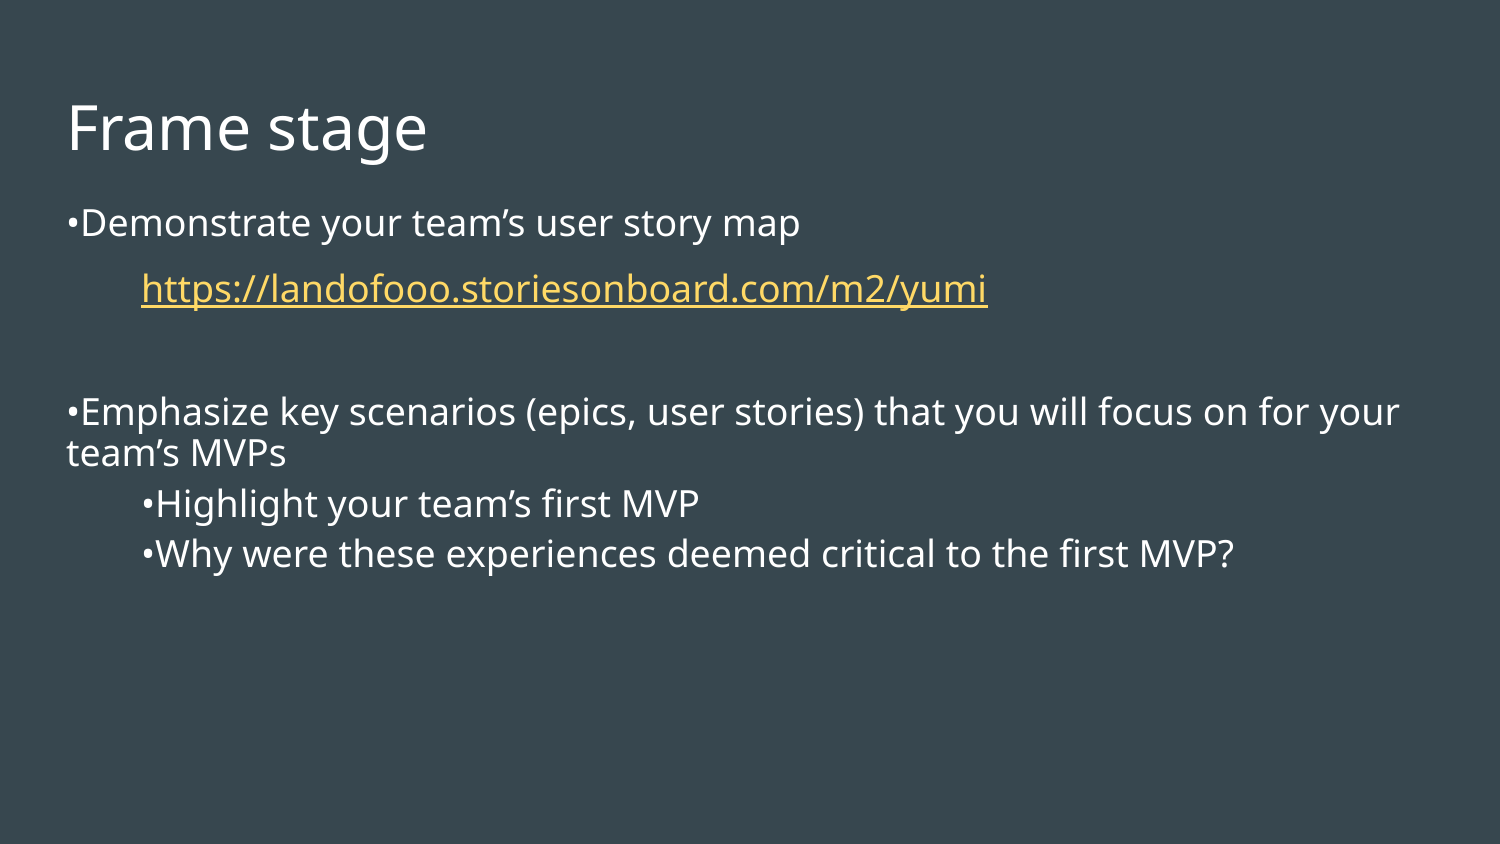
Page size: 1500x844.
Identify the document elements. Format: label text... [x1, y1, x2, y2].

list •Demonstrate your team’s user story map https://landofooo.storiesonboard.com/m2/yumi •Emphasize key scenarios (epics, user stories) that you will focus on for your team’s MVPs •Highlight your team’s first MVP •Why were these experiences deemed critical to the first MVP? [51, 189, 1449, 750]
title Frame stage [51, 72, 1449, 167]
